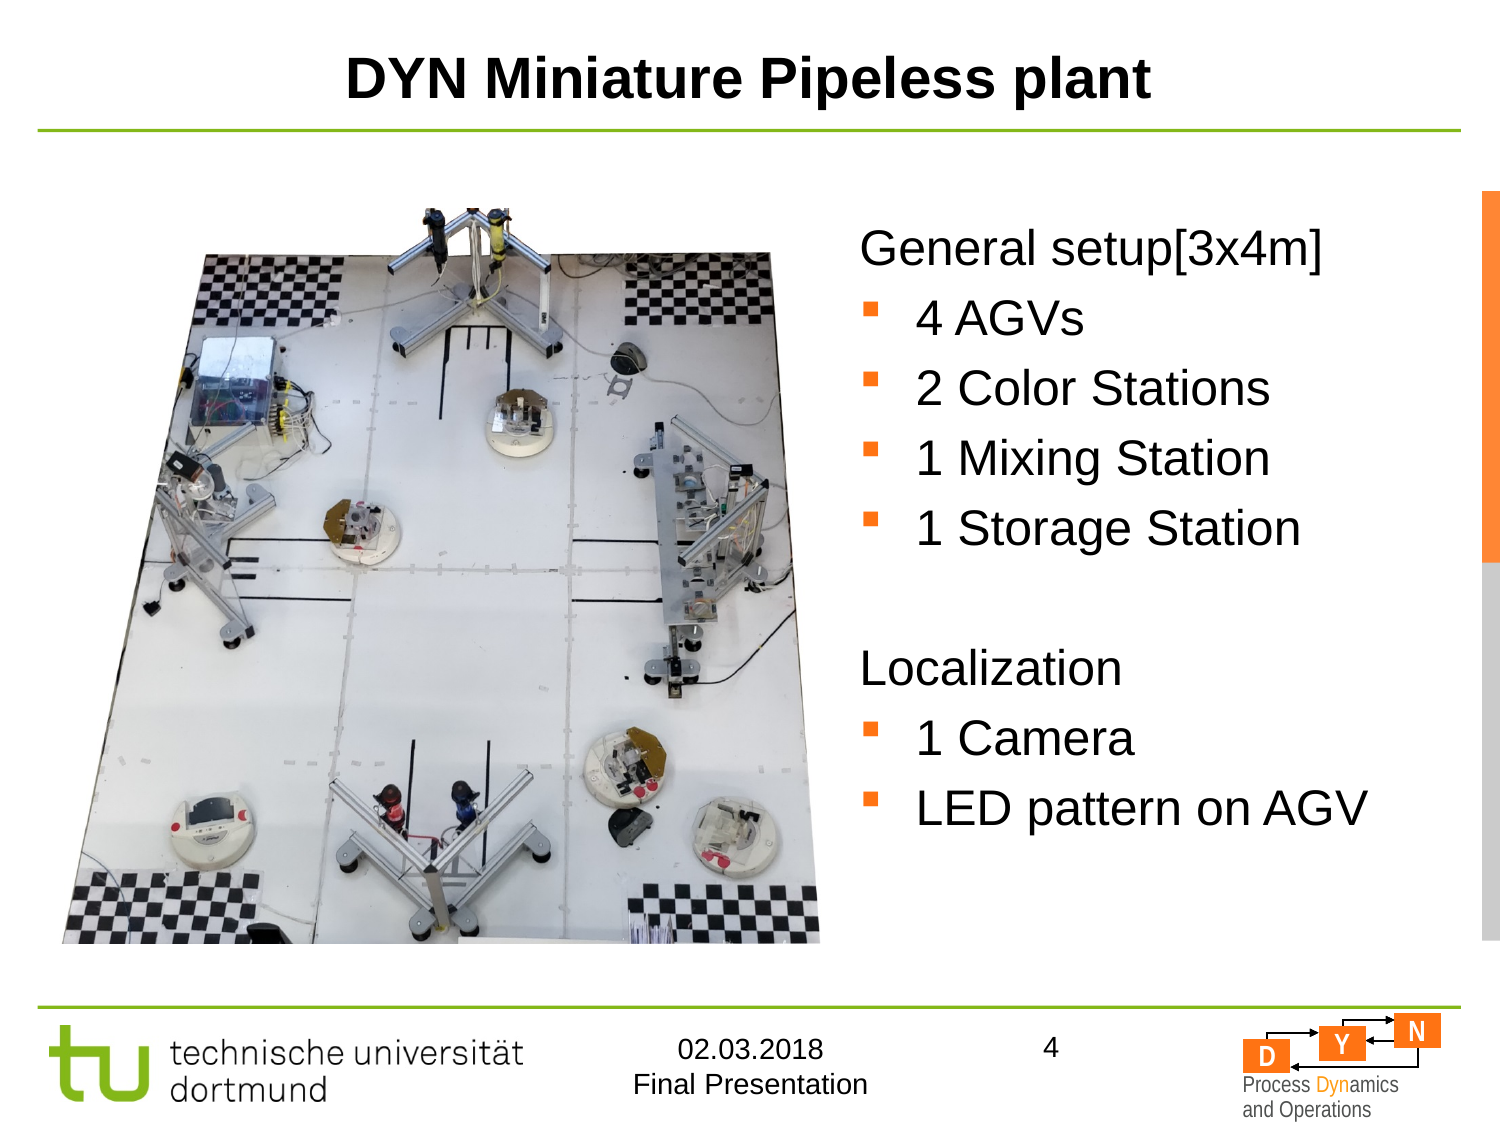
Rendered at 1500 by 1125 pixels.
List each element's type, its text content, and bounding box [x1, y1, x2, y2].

title DYN Miniature Pipeless plant [81, 10, 1417, 141]
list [52, 207, 823, 944]
text_box General setup[3x4m] 4 AGVs 2 Color Stations 1 Mixing Station 1 Storage Station Localization 1 Camera LED pattern on AGV [844, 208, 1417, 933]
picture [49, 1025, 523, 1102]
